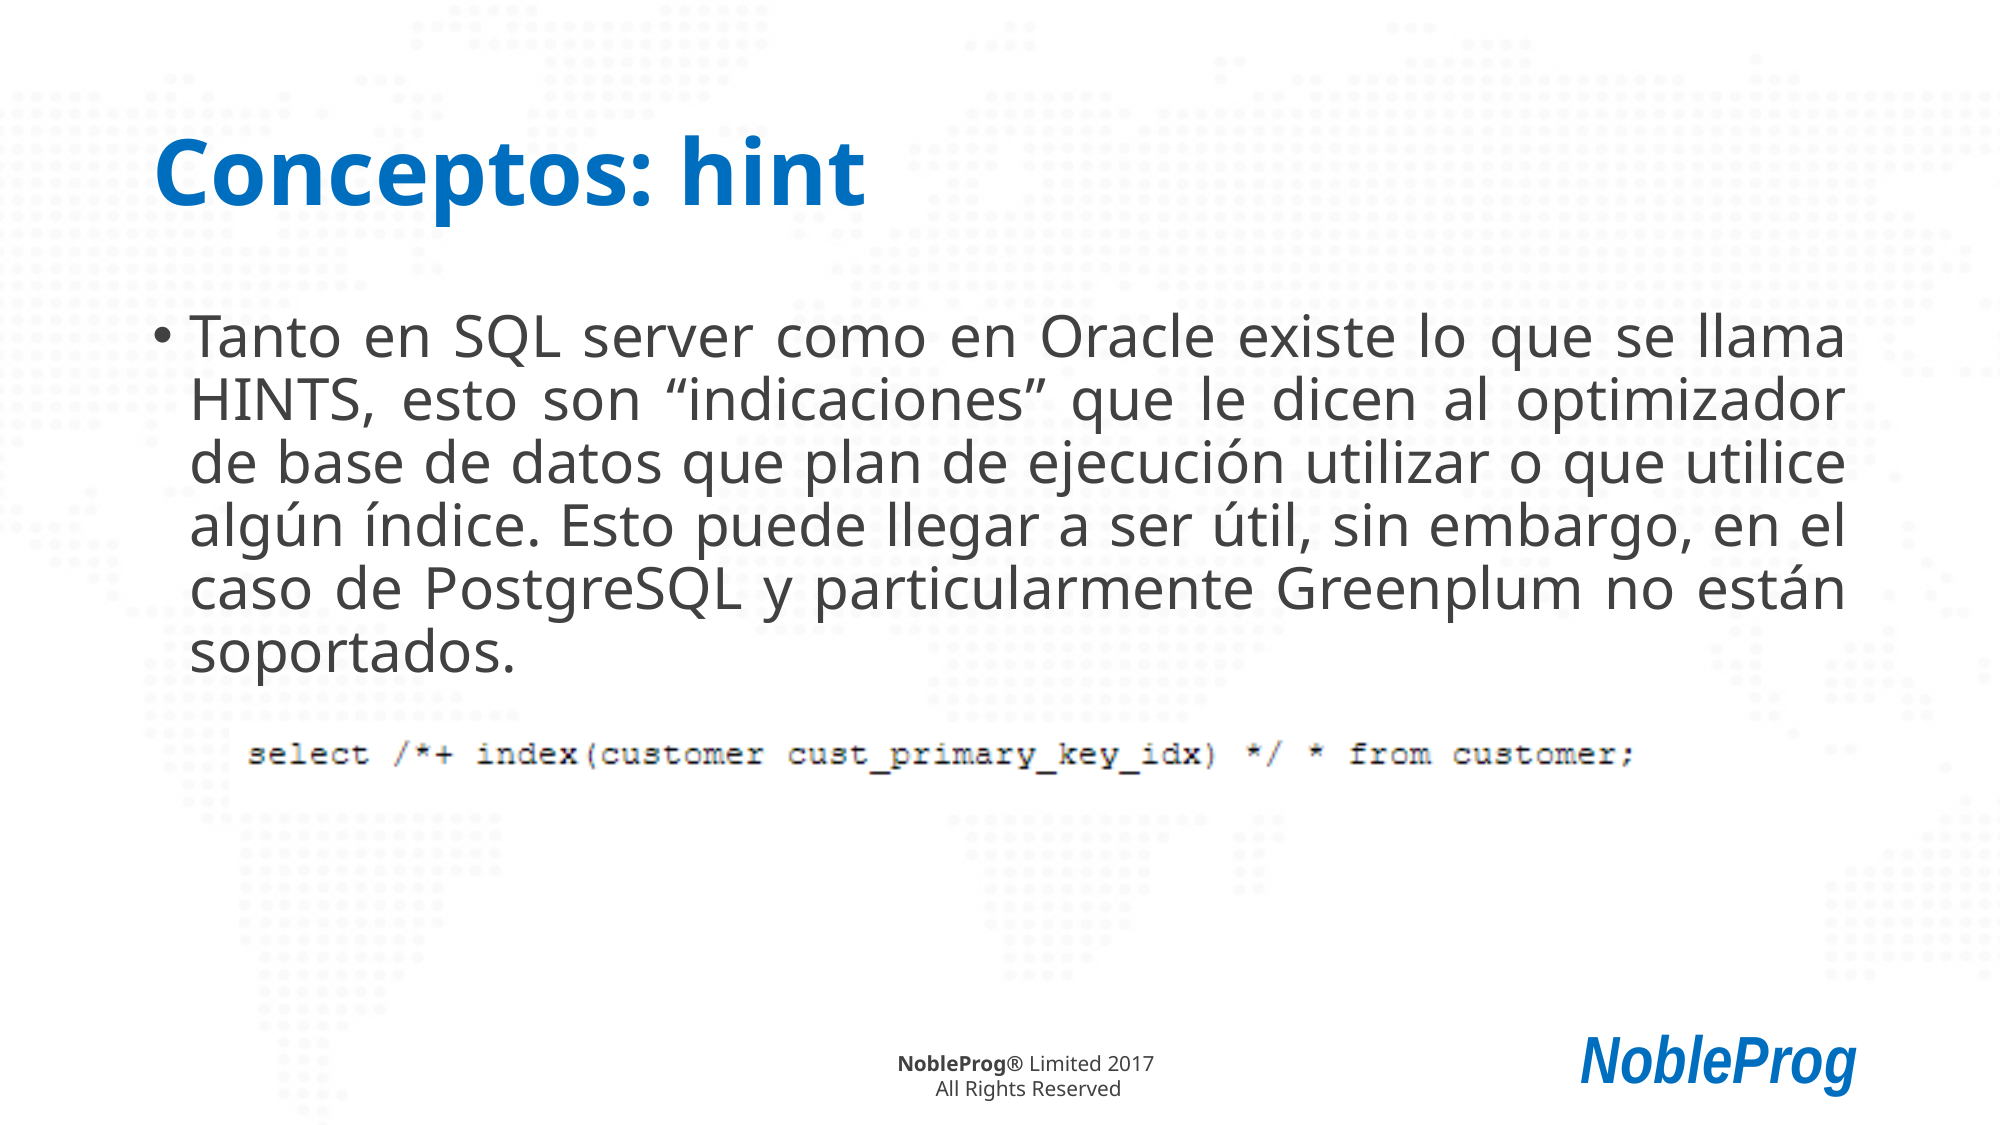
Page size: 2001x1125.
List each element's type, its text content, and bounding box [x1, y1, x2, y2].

title Conceptos: hint [137, 59, 1863, 278]
list Tanto en SQL server como en Oracle existe lo que se llama HINTS, esto son “indicaciones” que le dicen al optimizador de base de datos que plan de ejecución utilizar o que utilice algún índice. Esto puede llegar a ser útil, sin embargo, en el caso de PostgreSQL y particularmente Greenplum no están soportados. [137, 299, 1863, 1014]
picture [229, 723, 1673, 810]
